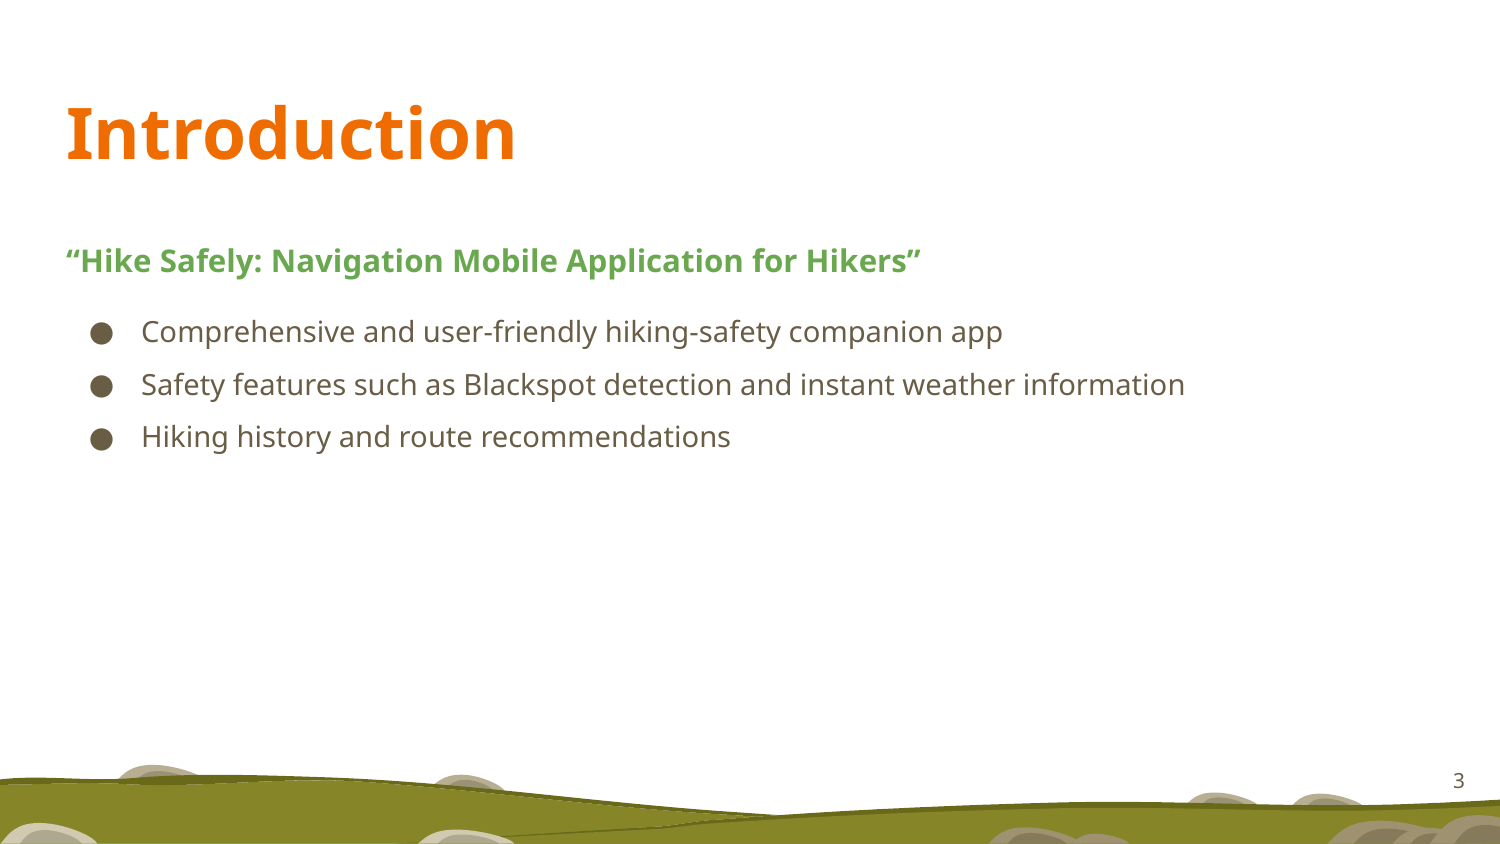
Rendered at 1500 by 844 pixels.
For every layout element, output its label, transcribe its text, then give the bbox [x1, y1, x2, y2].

list “Hike Safely: Navigation Mobile Application for Hikers” Comprehensive and user-friendly hiking-safety companion app Safety features such as Blackspot detection and instant weather information Hiking history and route recommendations [51, 207, 1449, 750]
slide_number 3 [1389, 749, 1480, 815]
title Introduction [51, 72, 1449, 189]
